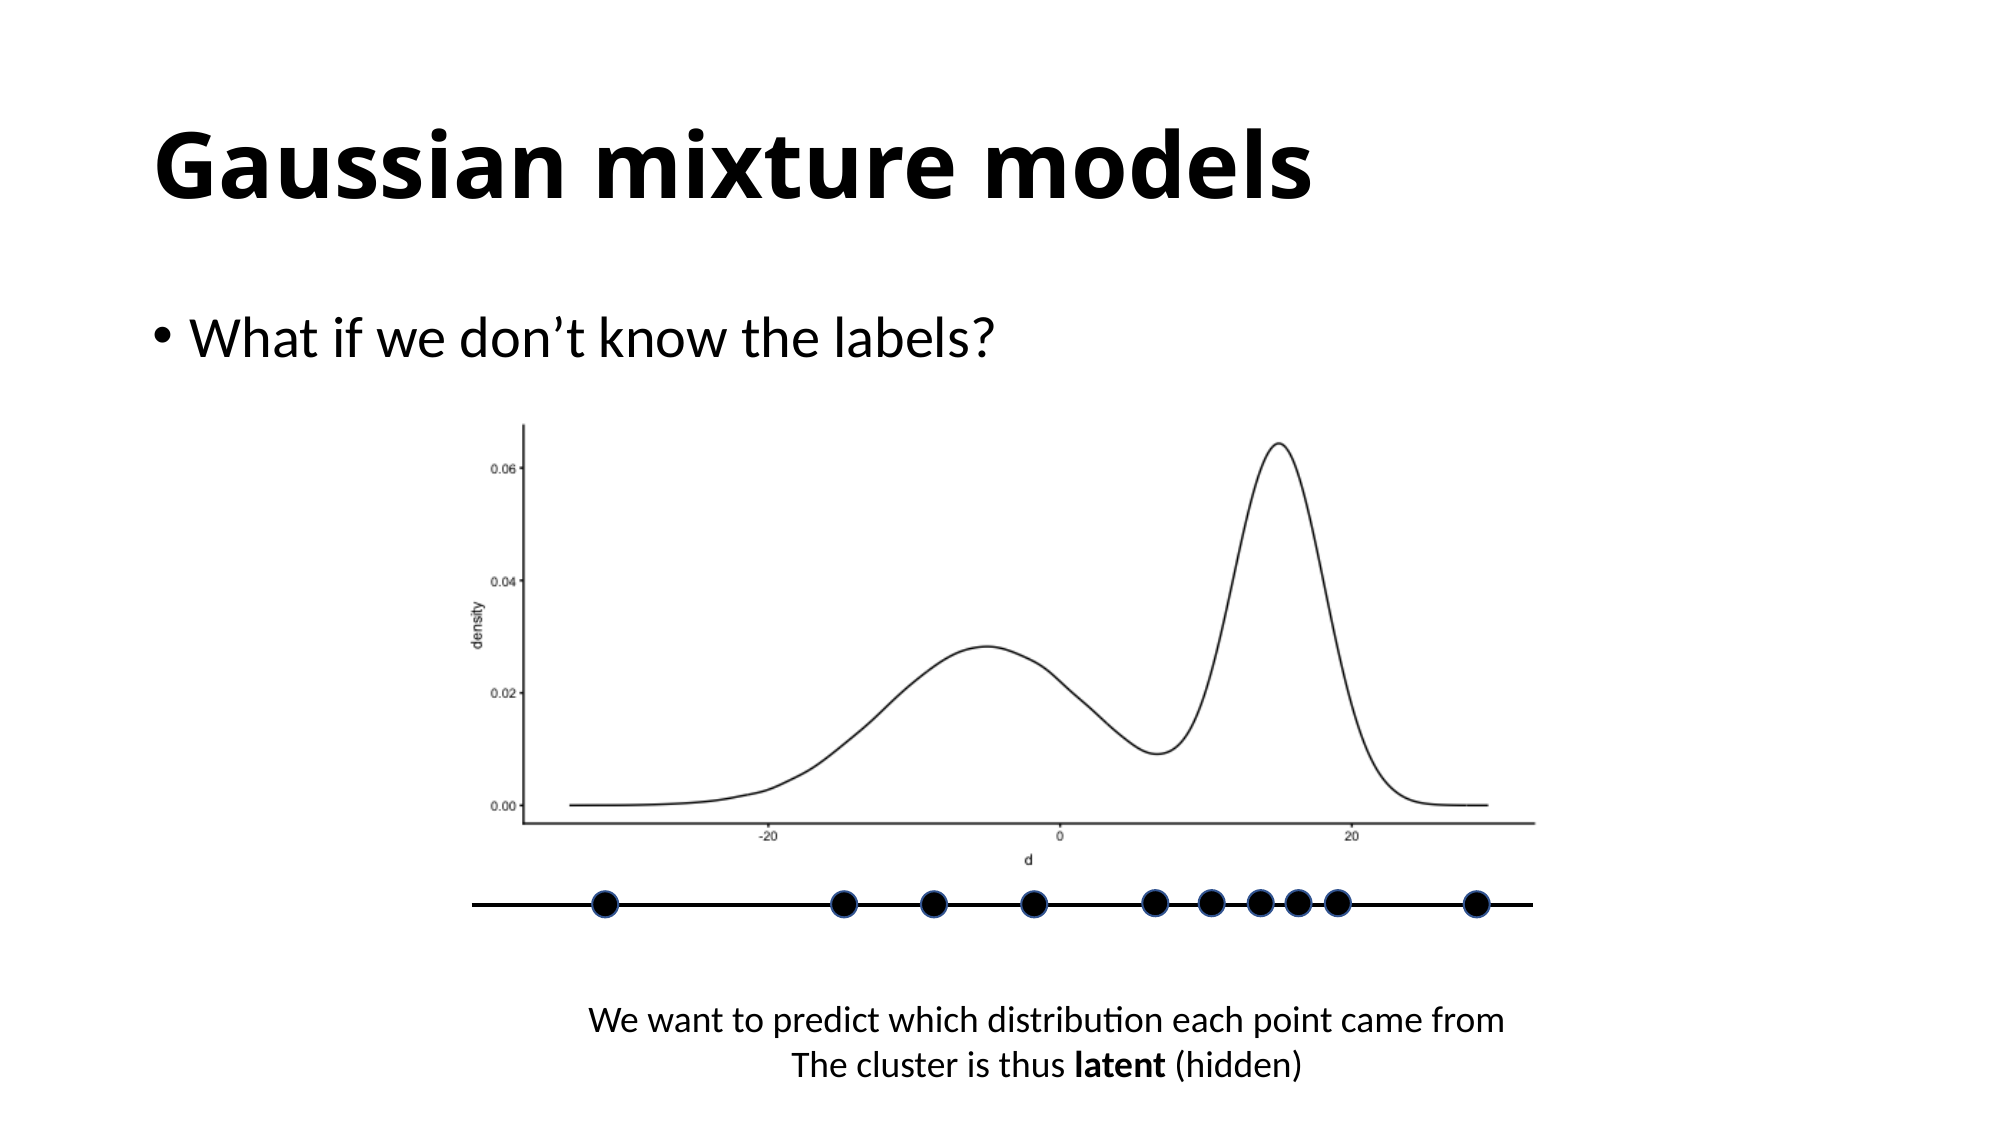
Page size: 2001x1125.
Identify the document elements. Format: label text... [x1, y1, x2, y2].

text_box [1246, 889, 1275, 904]
list What if we don’t know the labels? [137, 299, 1863, 1014]
text_box [1284, 905, 1313, 918]
text_box [1462, 905, 1491, 919]
text_box [1020, 905, 1049, 919]
text_box [830, 890, 859, 904]
text_box [919, 890, 949, 904]
text_box [591, 905, 620, 919]
text_box [1197, 889, 1226, 904]
text_box [1197, 905, 1226, 918]
text_box [1323, 889, 1352, 904]
text_box [830, 905, 859, 919]
text_box [1284, 889, 1313, 904]
text_box [920, 905, 949, 919]
text_box [1141, 905, 1170, 918]
text_box [1324, 905, 1352, 918]
text_box [1020, 890, 1049, 904]
text_box [1141, 889, 1170, 904]
text_box We want to predict which distribution each point came from The cluster is thus latent (hidden) [573, 987, 1522, 1093]
text_box [1462, 890, 1491, 904]
title Gaussian mixture models [137, 59, 1863, 278]
picture [458, 418, 1542, 878]
text_box [591, 890, 620, 904]
text_box [1246, 905, 1275, 918]
